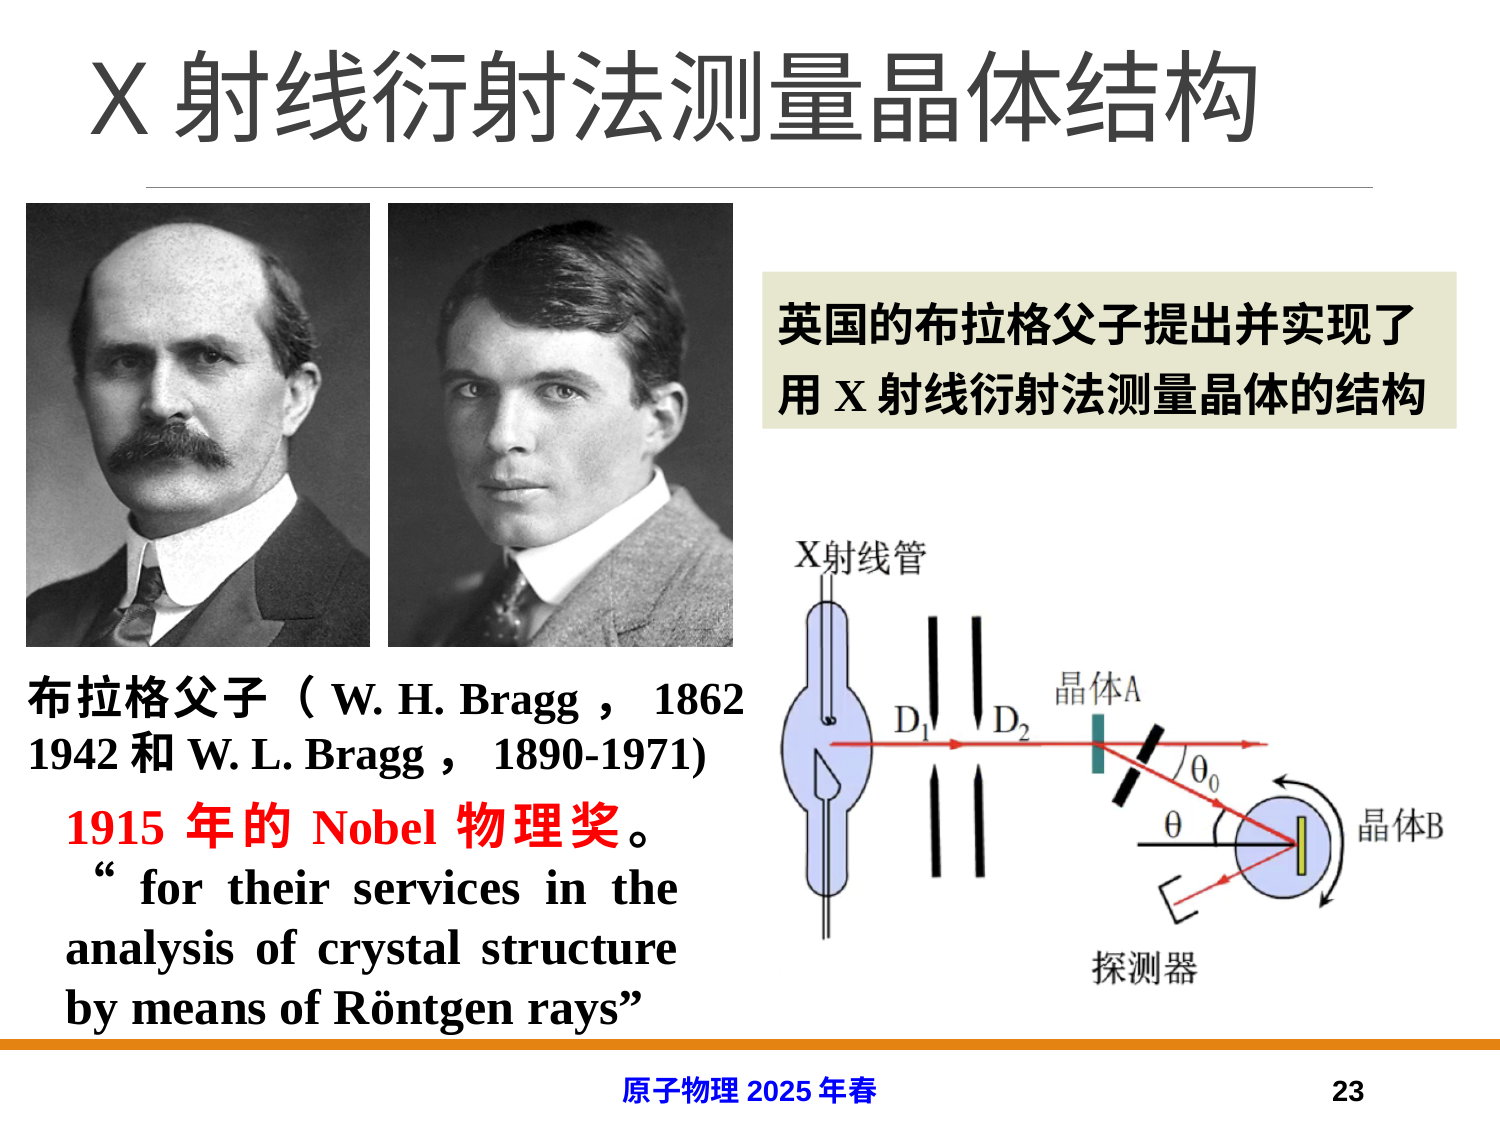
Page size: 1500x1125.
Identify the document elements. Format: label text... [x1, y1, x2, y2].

slide_number 23 [1218, 1059, 1380, 1120]
picture [744, 511, 1492, 1021]
title X射线衍射法测量晶体结构 [75, 8, 1438, 163]
text_box 1915年的Nobel物理奖。“for their services in the analysis of crystal structure by means of Röntgen rays” [21, 795, 694, 1043]
text_box 英国的布拉格父子提出并实现了用X射线衍射法测量晶体的结构 [783, 271, 1457, 429]
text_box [11, 202, 776, 788]
footer 原子物理2025年春 [453, 1059, 1047, 1120]
